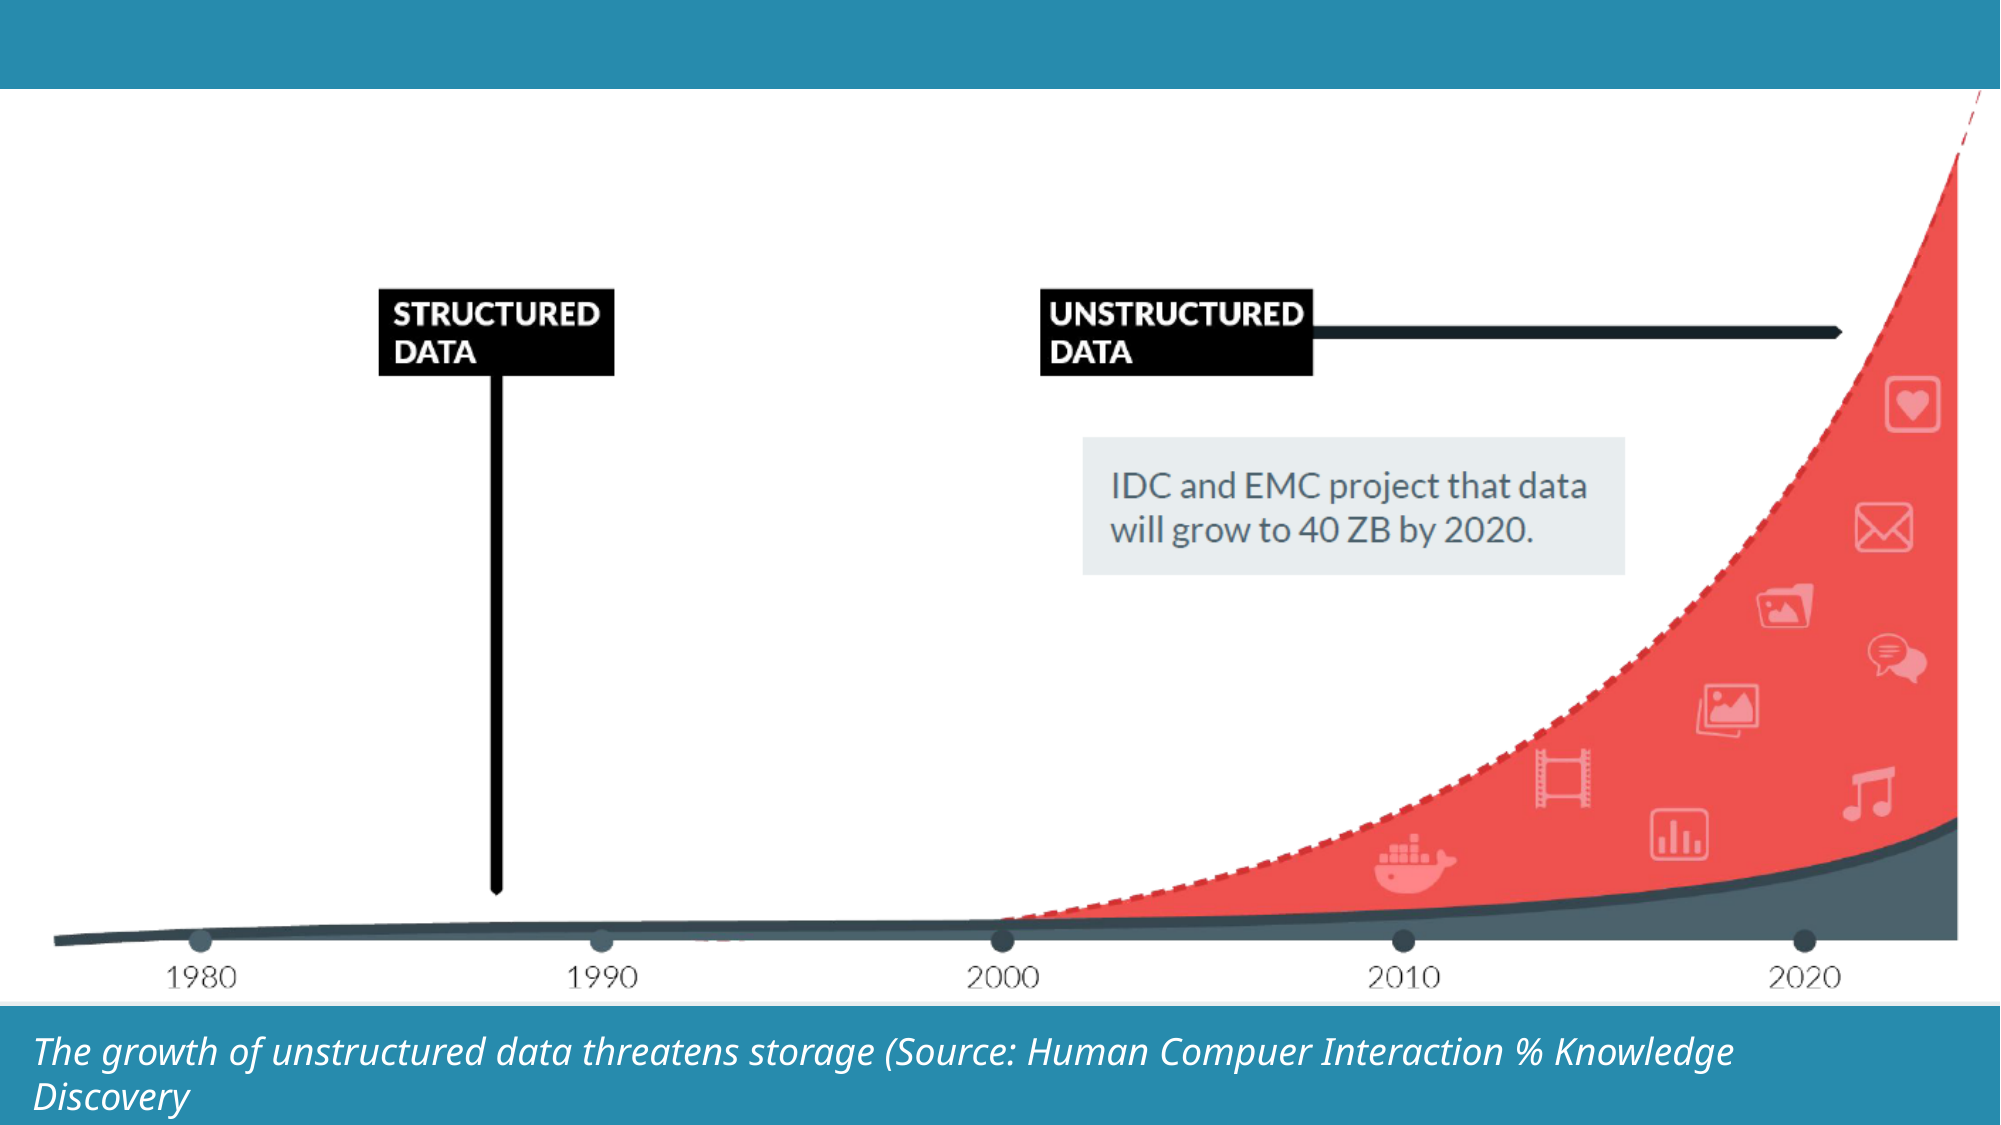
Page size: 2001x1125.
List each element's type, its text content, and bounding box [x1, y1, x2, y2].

text_box The growth of unstructured data threatens storage (Source: Human Compuer Interaction % Knowledge Discovery [17, 1020, 1914, 1125]
picture [0, 89, 2000, 1006]
